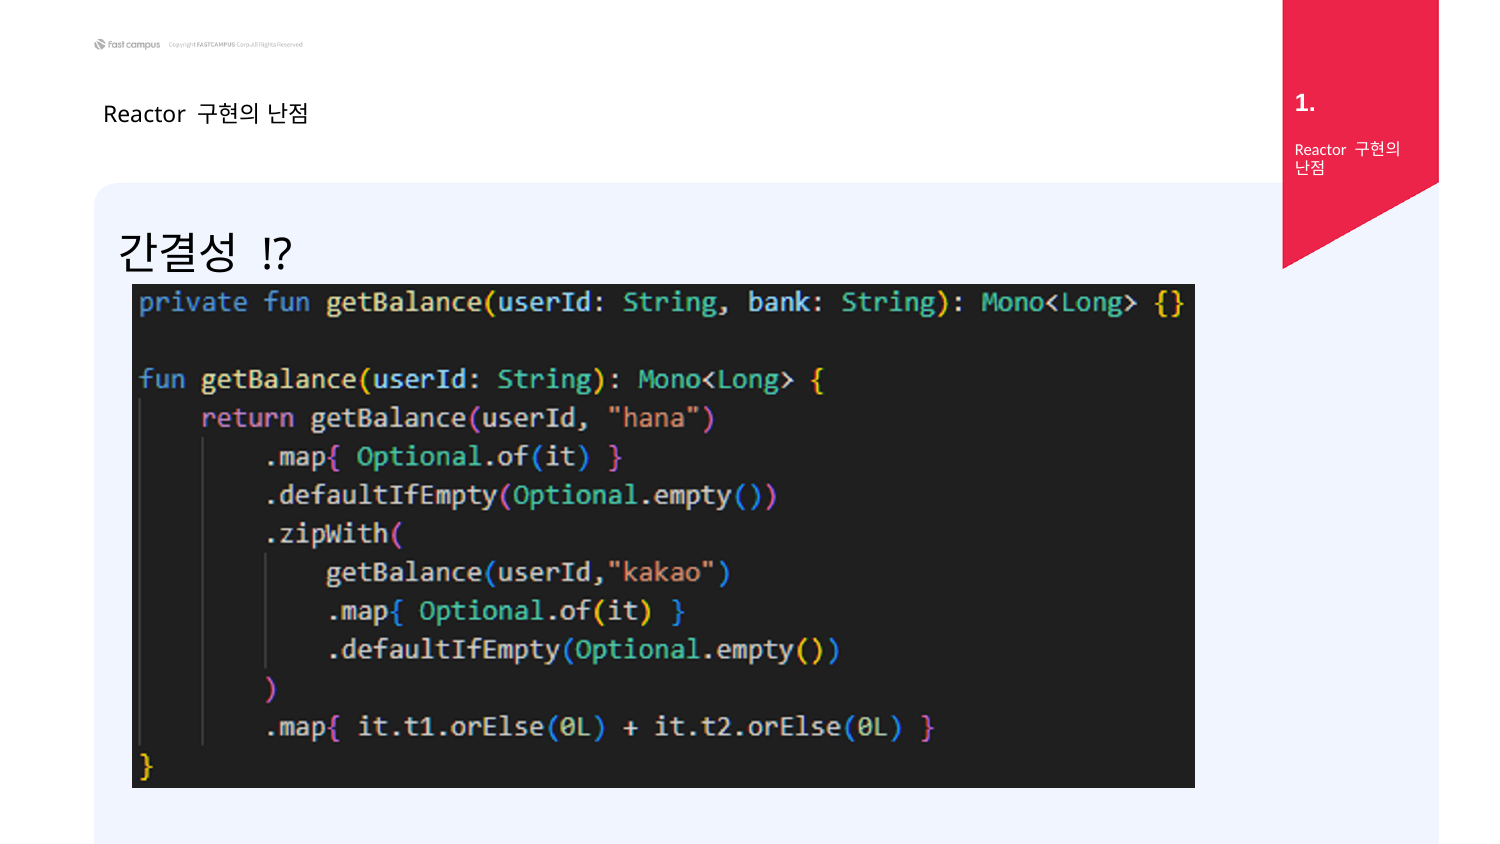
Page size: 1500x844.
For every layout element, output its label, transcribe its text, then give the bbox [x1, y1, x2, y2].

text_box Reactor 구현의 난점 [1281, 135, 1438, 184]
picture [132, 284, 1195, 788]
title Reactor 구현의 난점 [103, 95, 1281, 167]
text_box 1. [1281, 86, 1438, 135]
list 간결성 !? [103, 192, 1397, 844]
picture [0, 0, 1500, 844]
